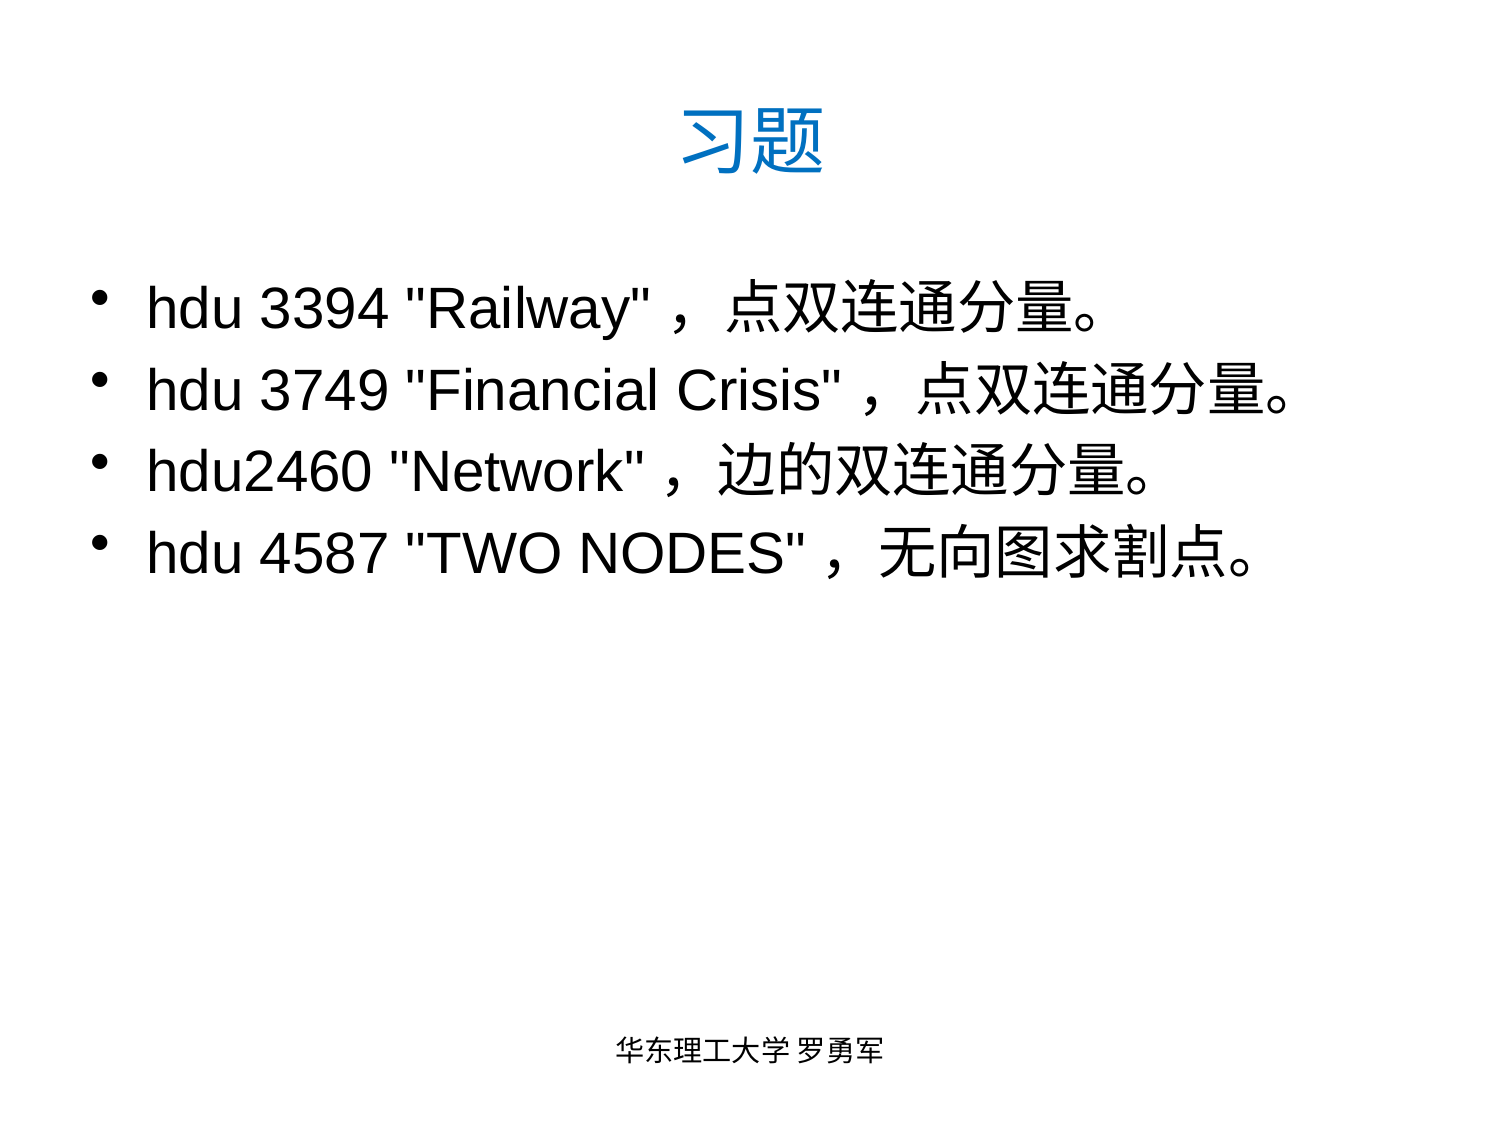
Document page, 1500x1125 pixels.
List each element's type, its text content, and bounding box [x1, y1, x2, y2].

footer 华东理工大学 罗勇军 [512, 1024, 988, 1103]
title 习题 [75, 45, 1425, 233]
list hdu 3394 "Railway"，点双连通分量。 hdu 3749 "Financial Crisis"，点双连通分量。 hdu2460 "Network"，边的双连通分量。 hdu 4587 "TWO NODES"，无向图求割点。 [75, 262, 1425, 1005]
